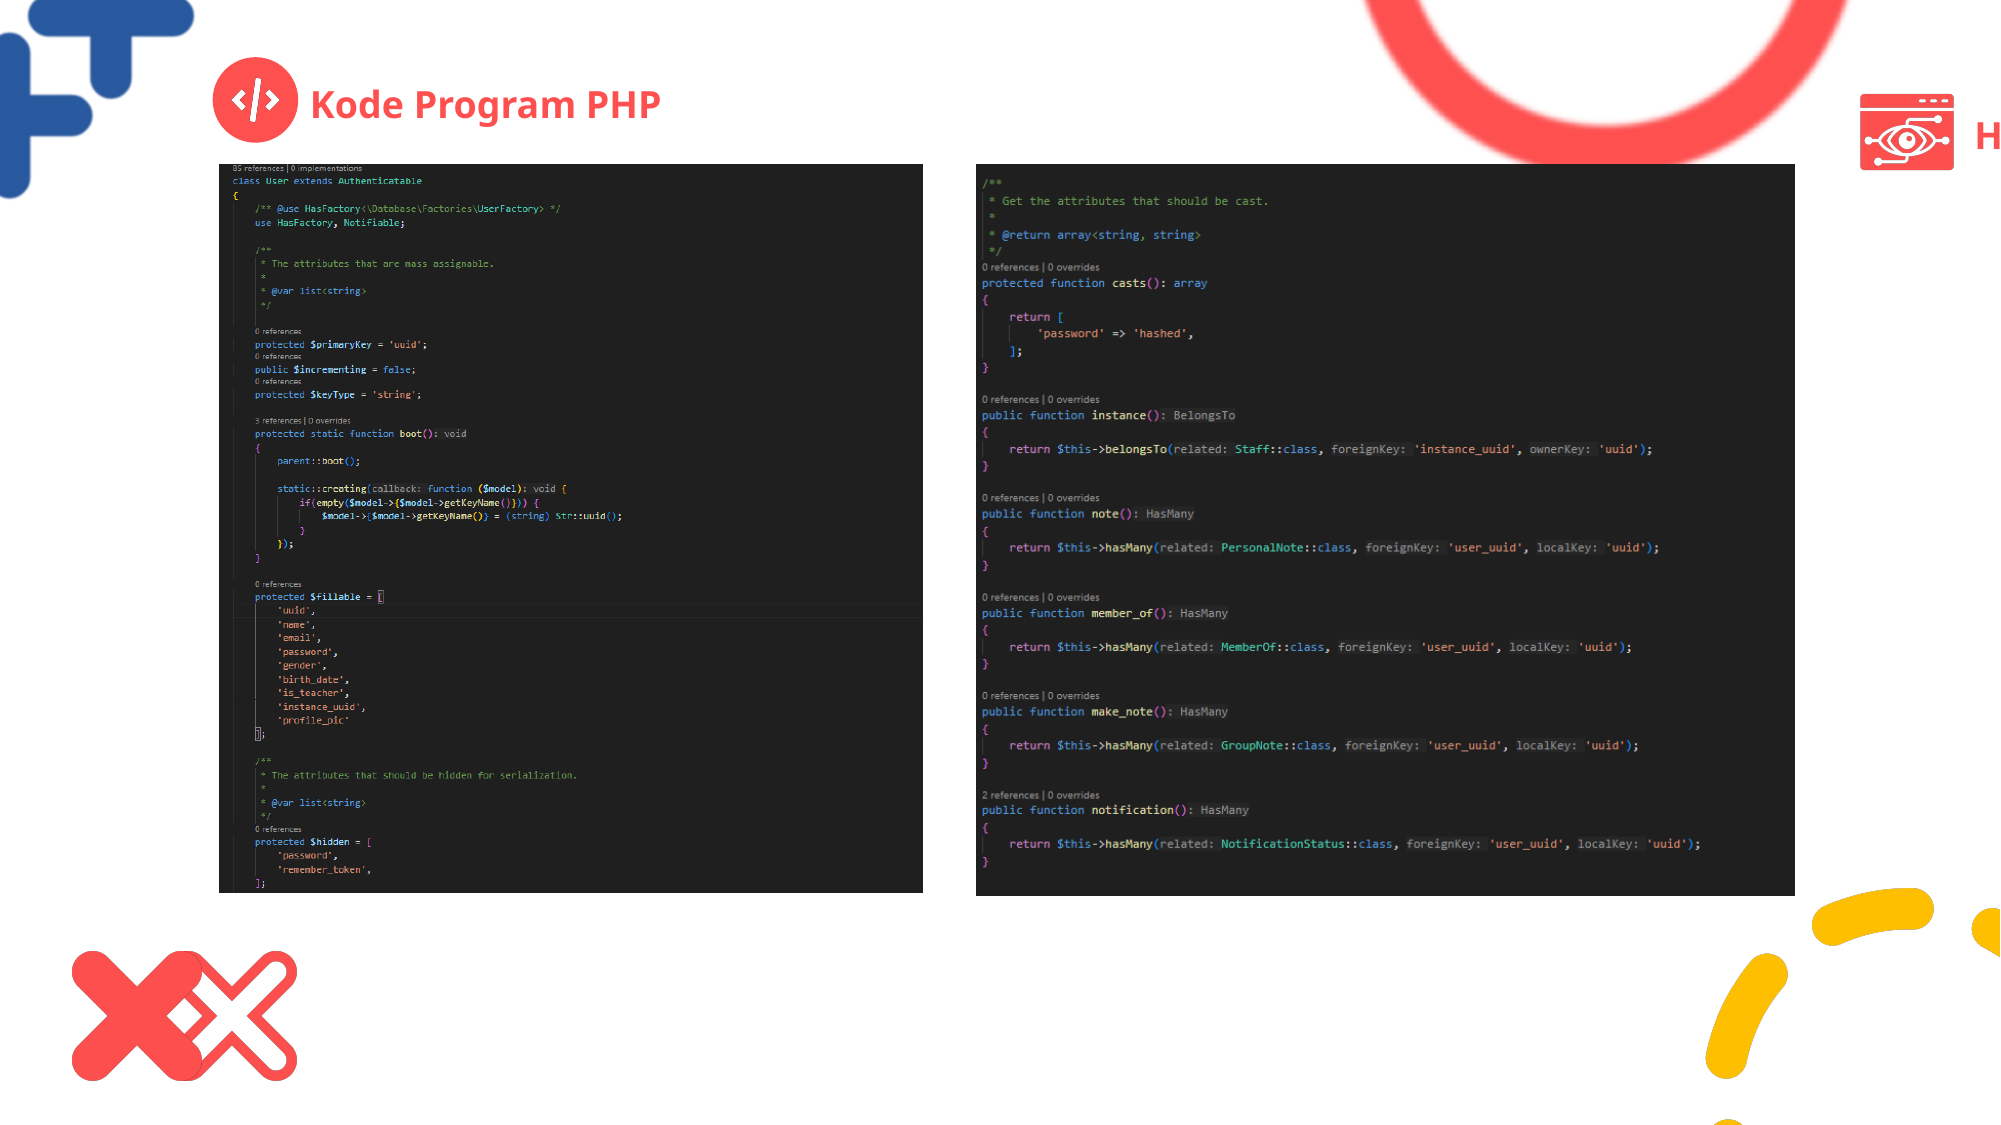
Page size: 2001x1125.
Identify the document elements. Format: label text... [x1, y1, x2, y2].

picture [976, 0, 2000, 1125]
text_box Hasil Program [1974, 105, 2000, 165]
picture [219, 164, 923, 893]
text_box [212, 57, 299, 143]
picture [0, 0, 203, 208]
picture [72, 951, 297, 1081]
text_box Kode Program PHP [299, 73, 712, 134]
